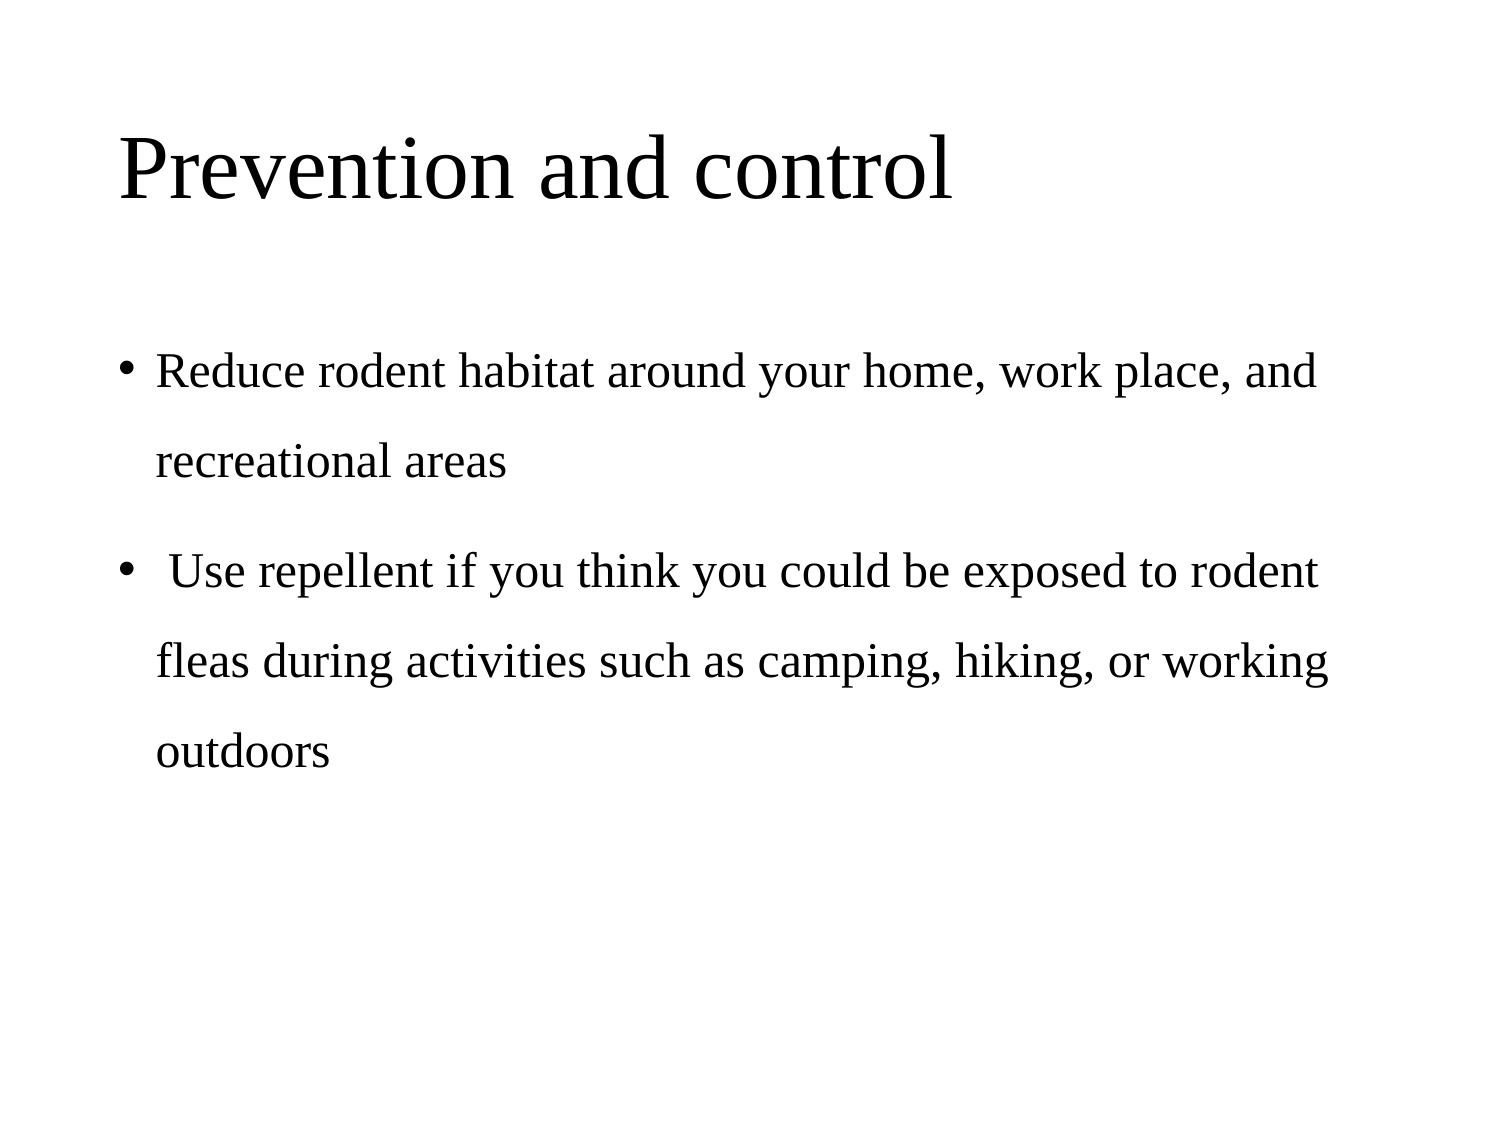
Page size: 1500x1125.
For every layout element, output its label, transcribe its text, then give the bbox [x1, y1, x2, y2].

list Reduce rodent habitat around your home, work place, and recreational areas Use repellent if you think you could be exposed to rodent fleas during activities such as camping, hiking, or working outdoors [103, 299, 1397, 1014]
title Prevention and control [103, 59, 1397, 278]
